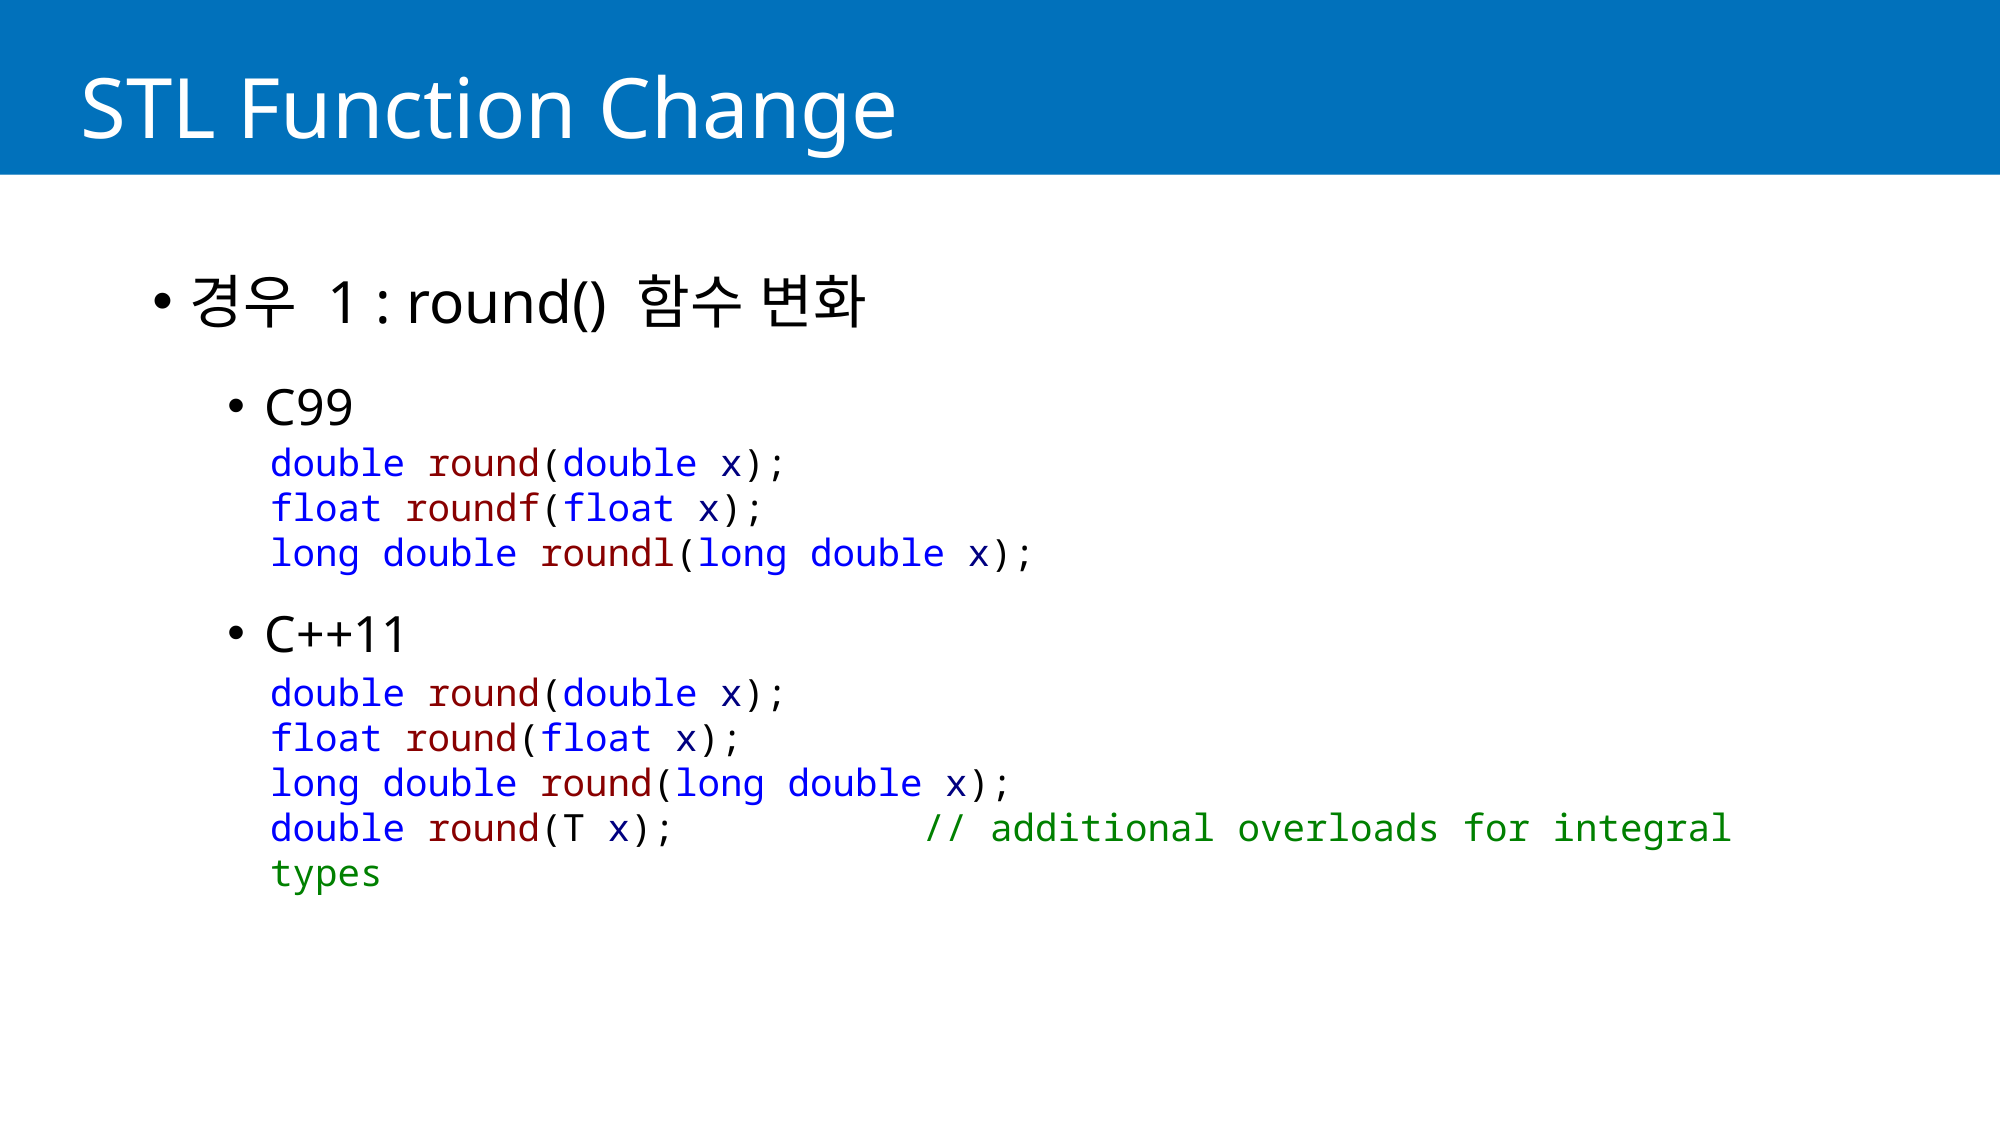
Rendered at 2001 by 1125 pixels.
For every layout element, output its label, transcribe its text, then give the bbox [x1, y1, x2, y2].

list 경우 1 : round() 함수 변화 C99 C++11 [137, 222, 1863, 937]
text_box double round(double x); float roundf(float x); long double roundl(long double x); [255, 431, 1256, 581]
title STL Function Change [65, 2, 1791, 220]
picture [0, 0, 2000, 1125]
text_box double round(double x); float round(float x); long double round(long double x); double round(T x); // additional overloads for integral types [255, 661, 1759, 902]
